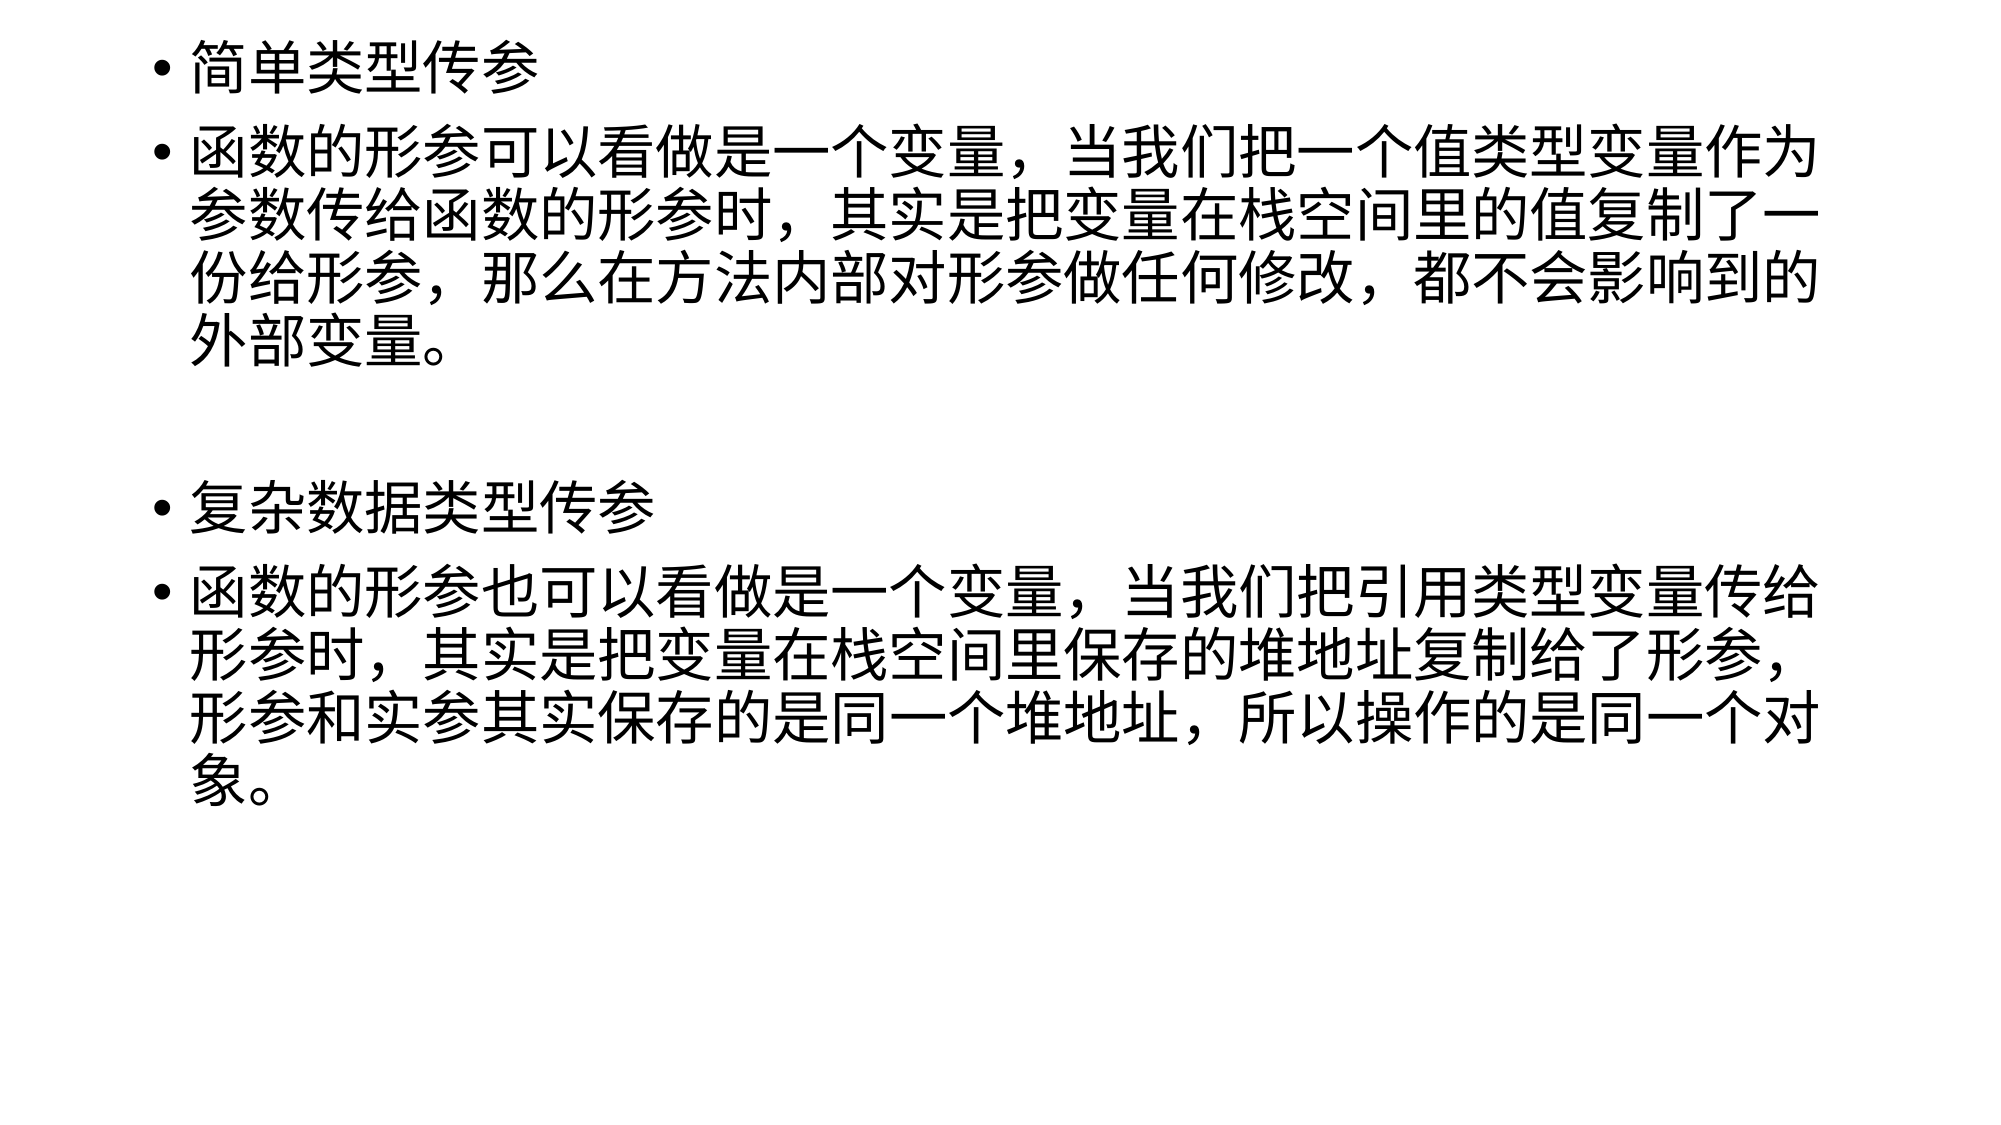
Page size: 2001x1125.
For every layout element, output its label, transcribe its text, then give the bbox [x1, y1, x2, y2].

list 简单类型传参 函数的形参可以看做是一个变量，当我们把一个值类型变量作为参数传给函数的形参时，其实是把变量在栈空间里的值复制了一份给形参，那么在方法内部对形参做任何修改，都不会影响到的外部变量。 复杂数据类型传参 函数的形参也可以看做是一个变量，当我们把引用类型变量传给形参时，其实是把变量在栈空间里保存的堆地址复制给了形参，形参和实参其实保存的是同一个堆地址，所以操作的是同一个对象。 [137, 31, 1863, 1014]
